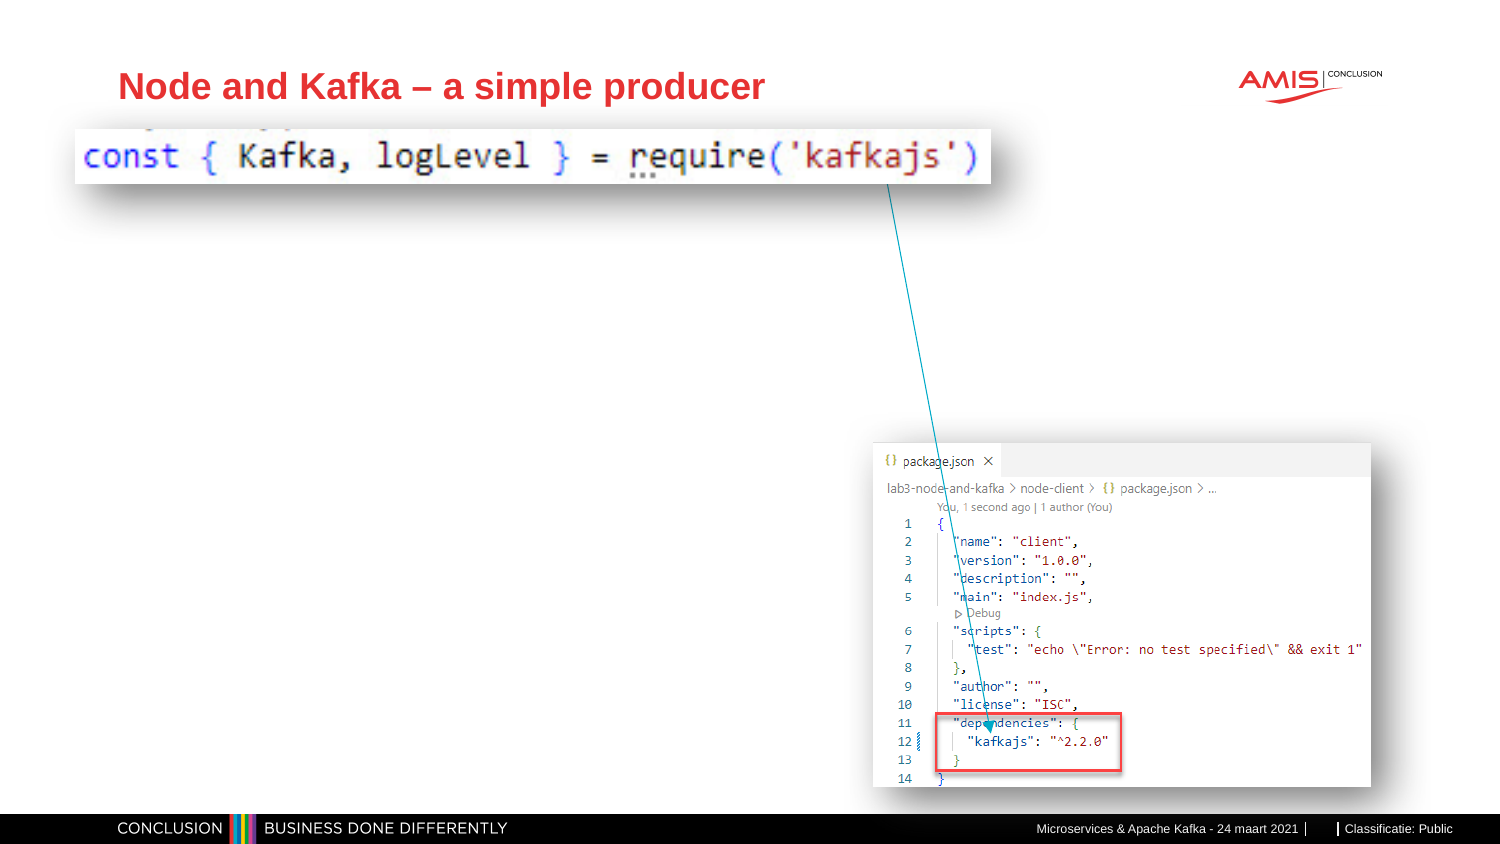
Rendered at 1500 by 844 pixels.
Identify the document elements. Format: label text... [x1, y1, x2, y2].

footer Microservices & Apache Kafka - 24 maart 2021 [814, 820, 1299, 839]
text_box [885, 184, 991, 734]
picture [1205, 59, 1388, 106]
picture [239, 814, 1500, 844]
picture [0, 814, 236, 844]
picture [75, 129, 991, 184]
title Node and Kafka – a simple producer [118, 47, 1205, 130]
picture [873, 442, 1371, 787]
